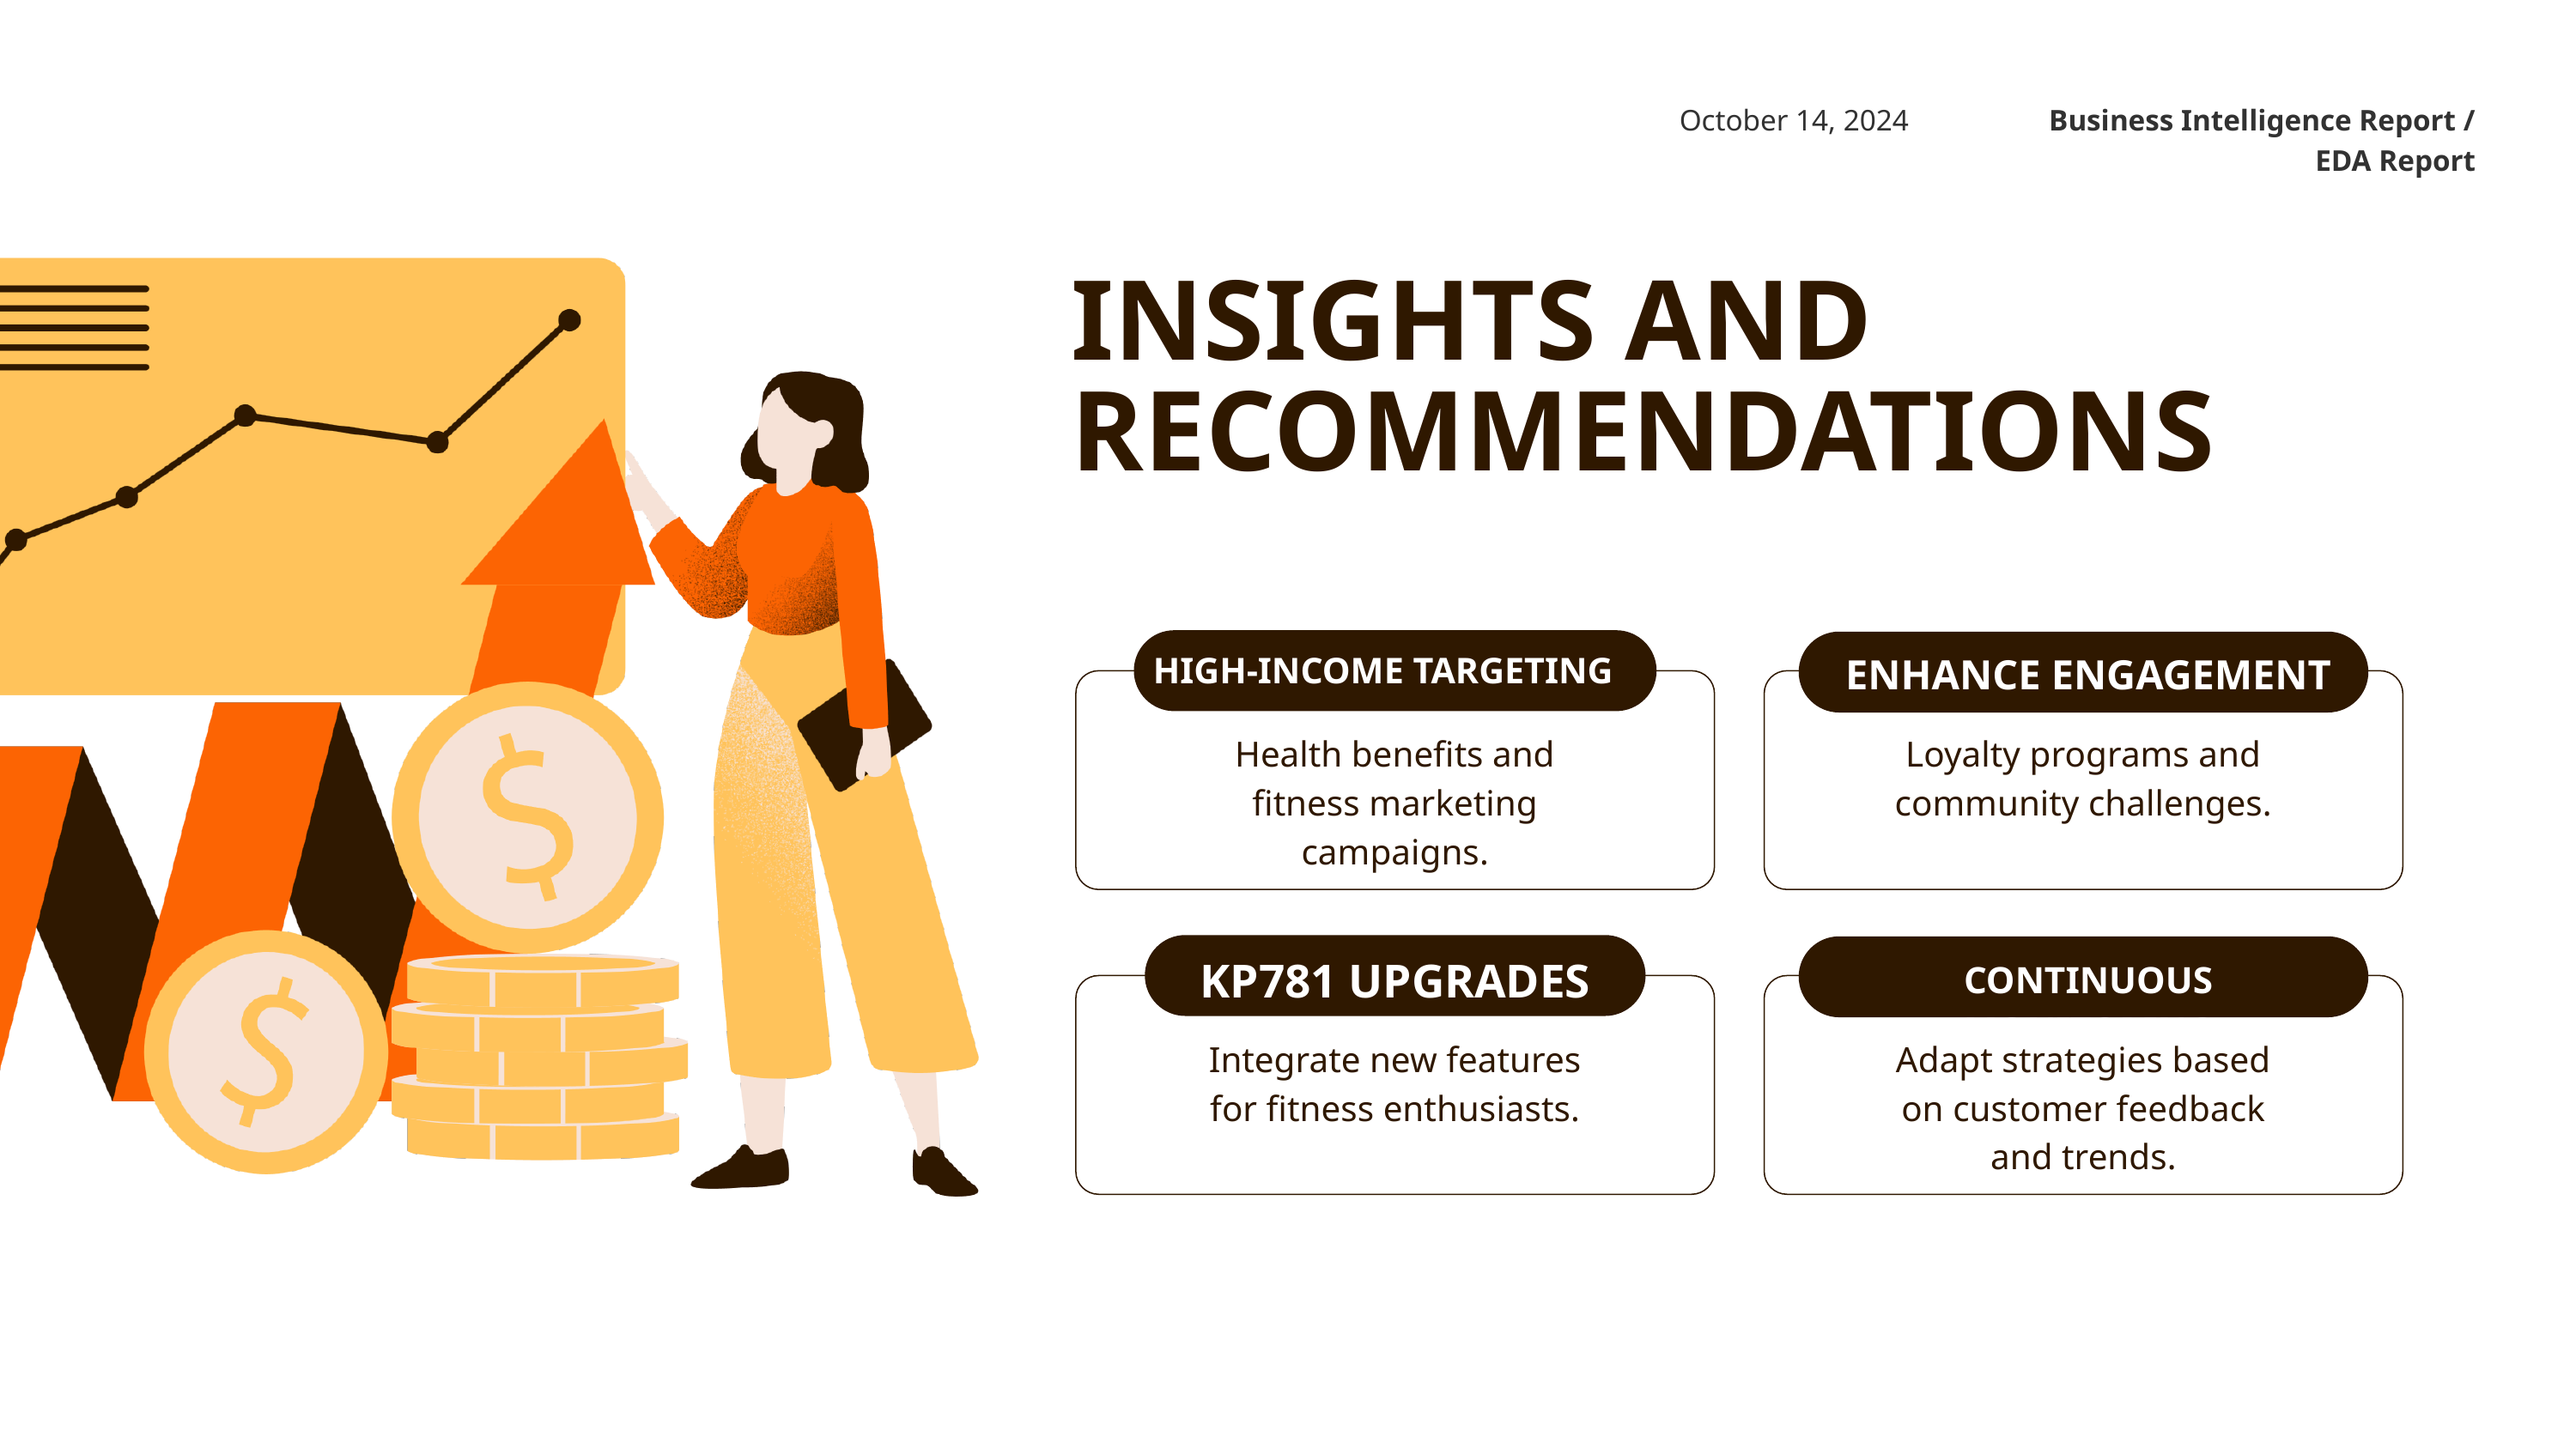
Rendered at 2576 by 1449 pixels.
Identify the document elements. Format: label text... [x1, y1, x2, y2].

text_box Business Intelligence Report / EDA Report [1997, 96, 2476, 177]
text_box INSIGHTS AND RECOMMENDATIONS [1071, 271, 2282, 493]
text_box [1075, 670, 1715, 890]
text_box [1798, 631, 2369, 713]
text_box October 14, 2024 [1679, 96, 1949, 137]
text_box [1798, 936, 2369, 1018]
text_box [1764, 670, 2403, 890]
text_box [1133, 629, 1657, 712]
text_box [1145, 935, 1646, 1016]
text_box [1075, 975, 1715, 1195]
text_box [1764, 975, 2403, 1195]
text_box [0, 258, 980, 1198]
